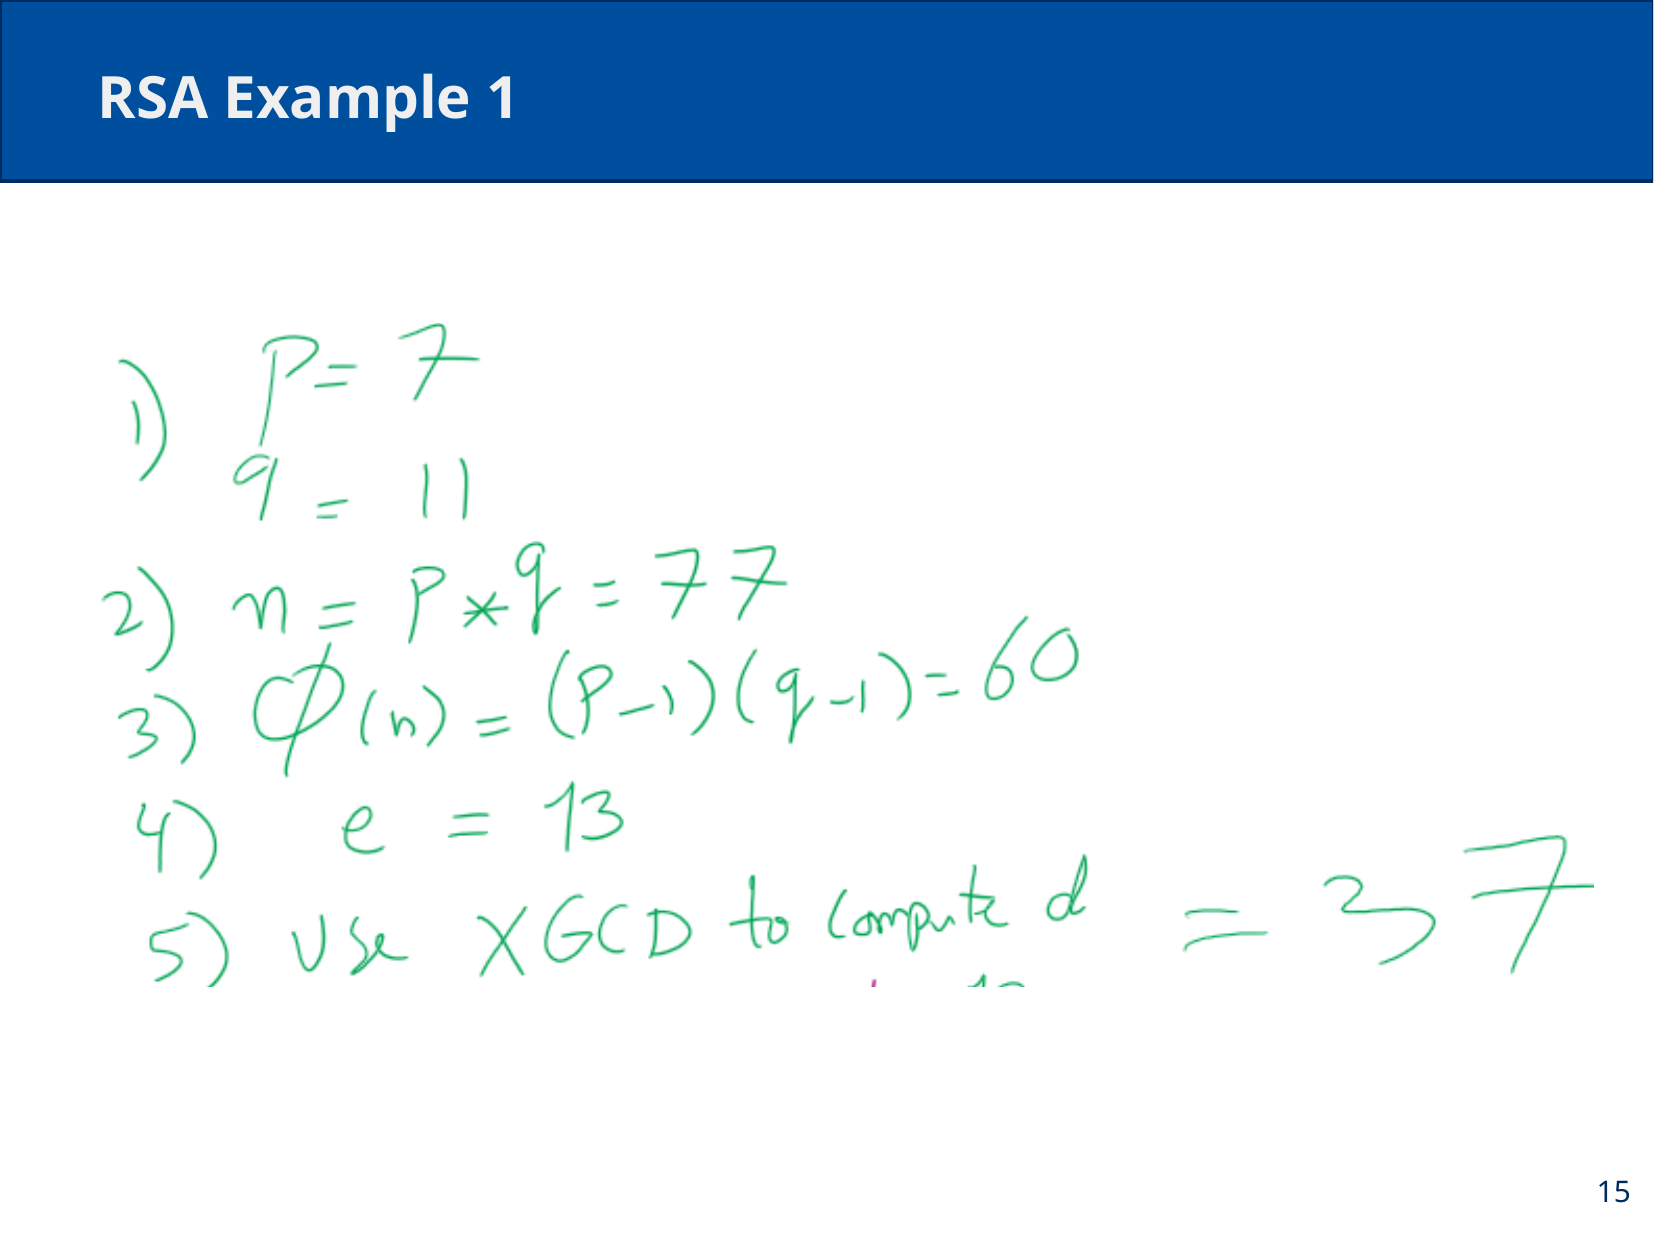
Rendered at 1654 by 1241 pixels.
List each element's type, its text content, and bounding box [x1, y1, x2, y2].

title RSA Example 1 [82, 35, 1571, 146]
picture [98, 323, 1595, 987]
slide_number 15 [1546, 1145, 1647, 1241]
